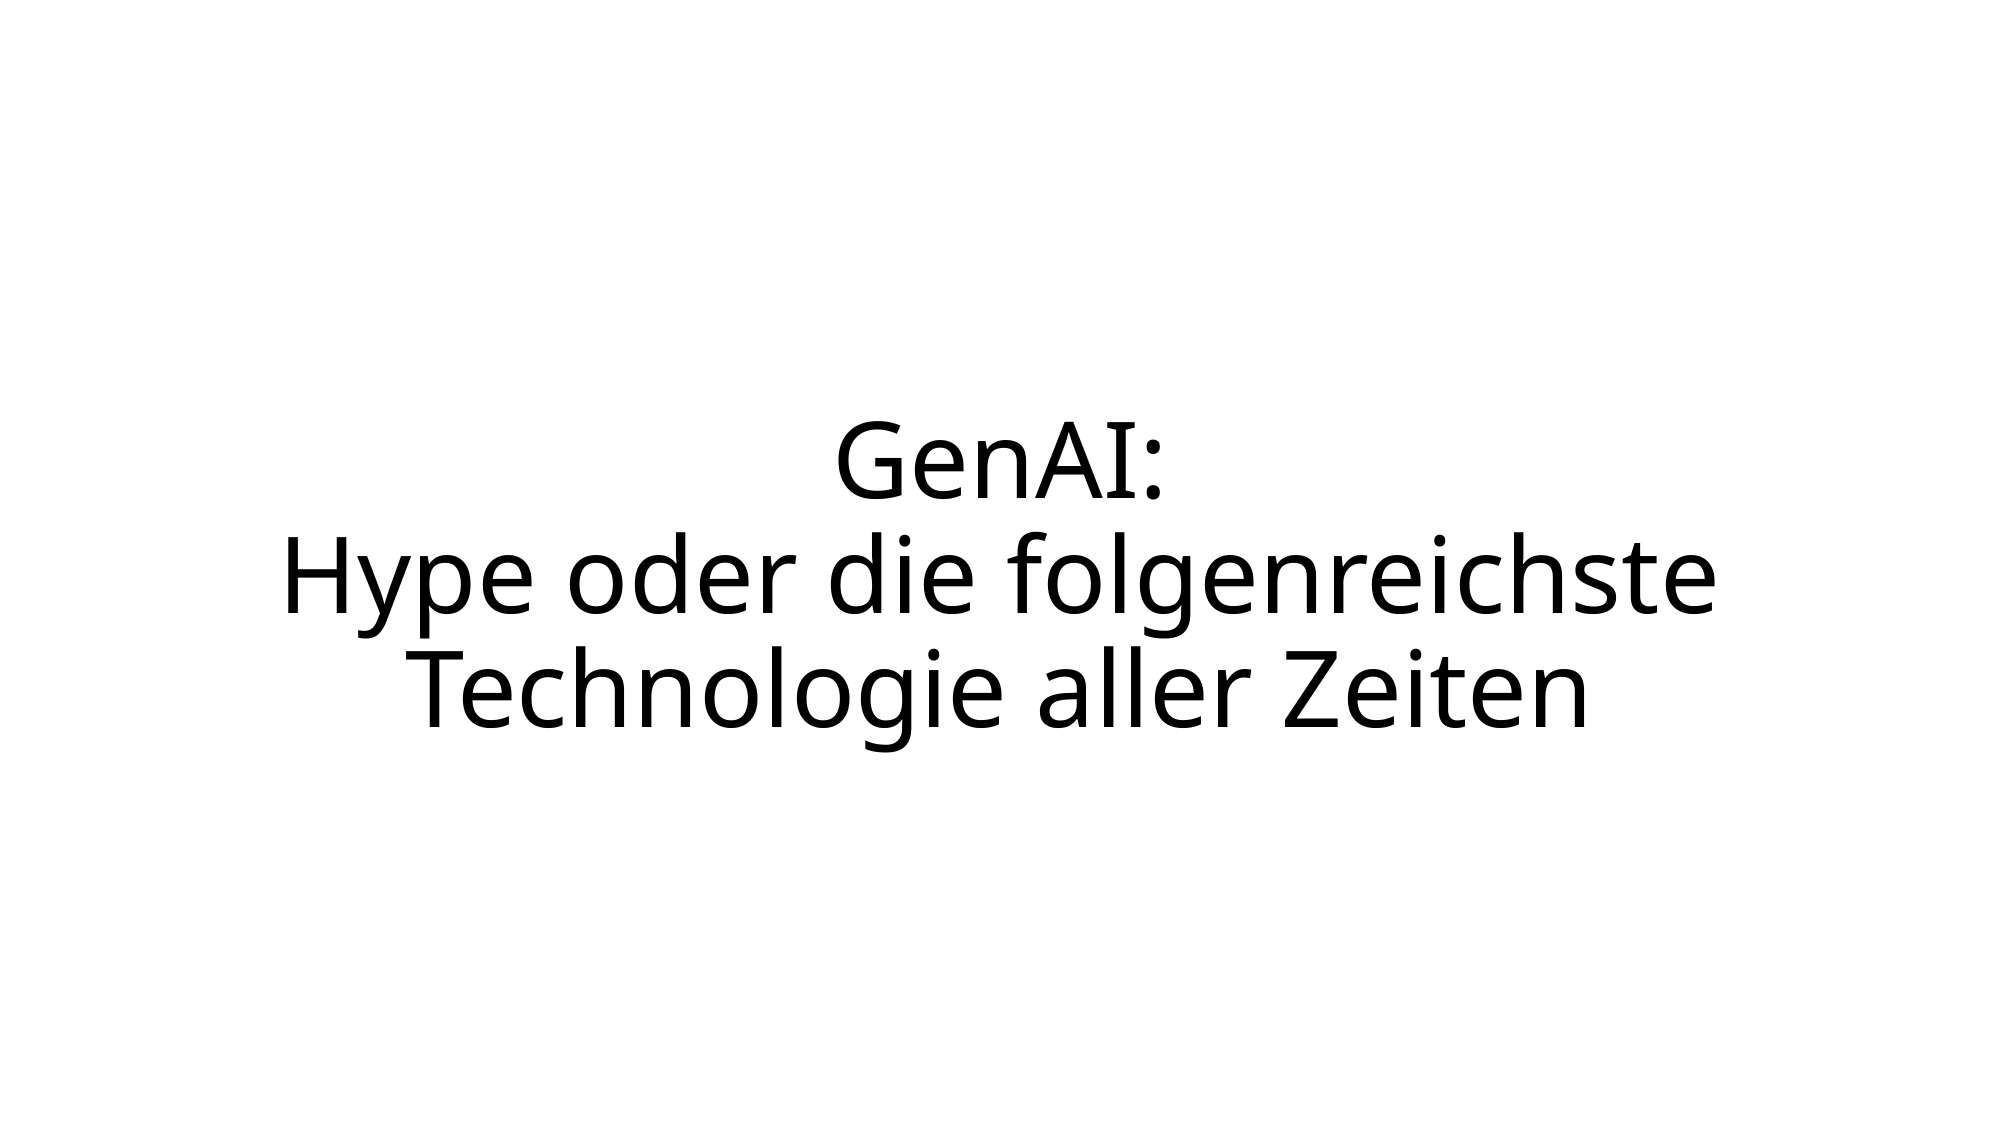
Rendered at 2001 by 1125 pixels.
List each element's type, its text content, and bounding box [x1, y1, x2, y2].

title GenAI: Hype oder die folgenreichste Technologie aller Zeiten [249, 366, 1750, 759]
